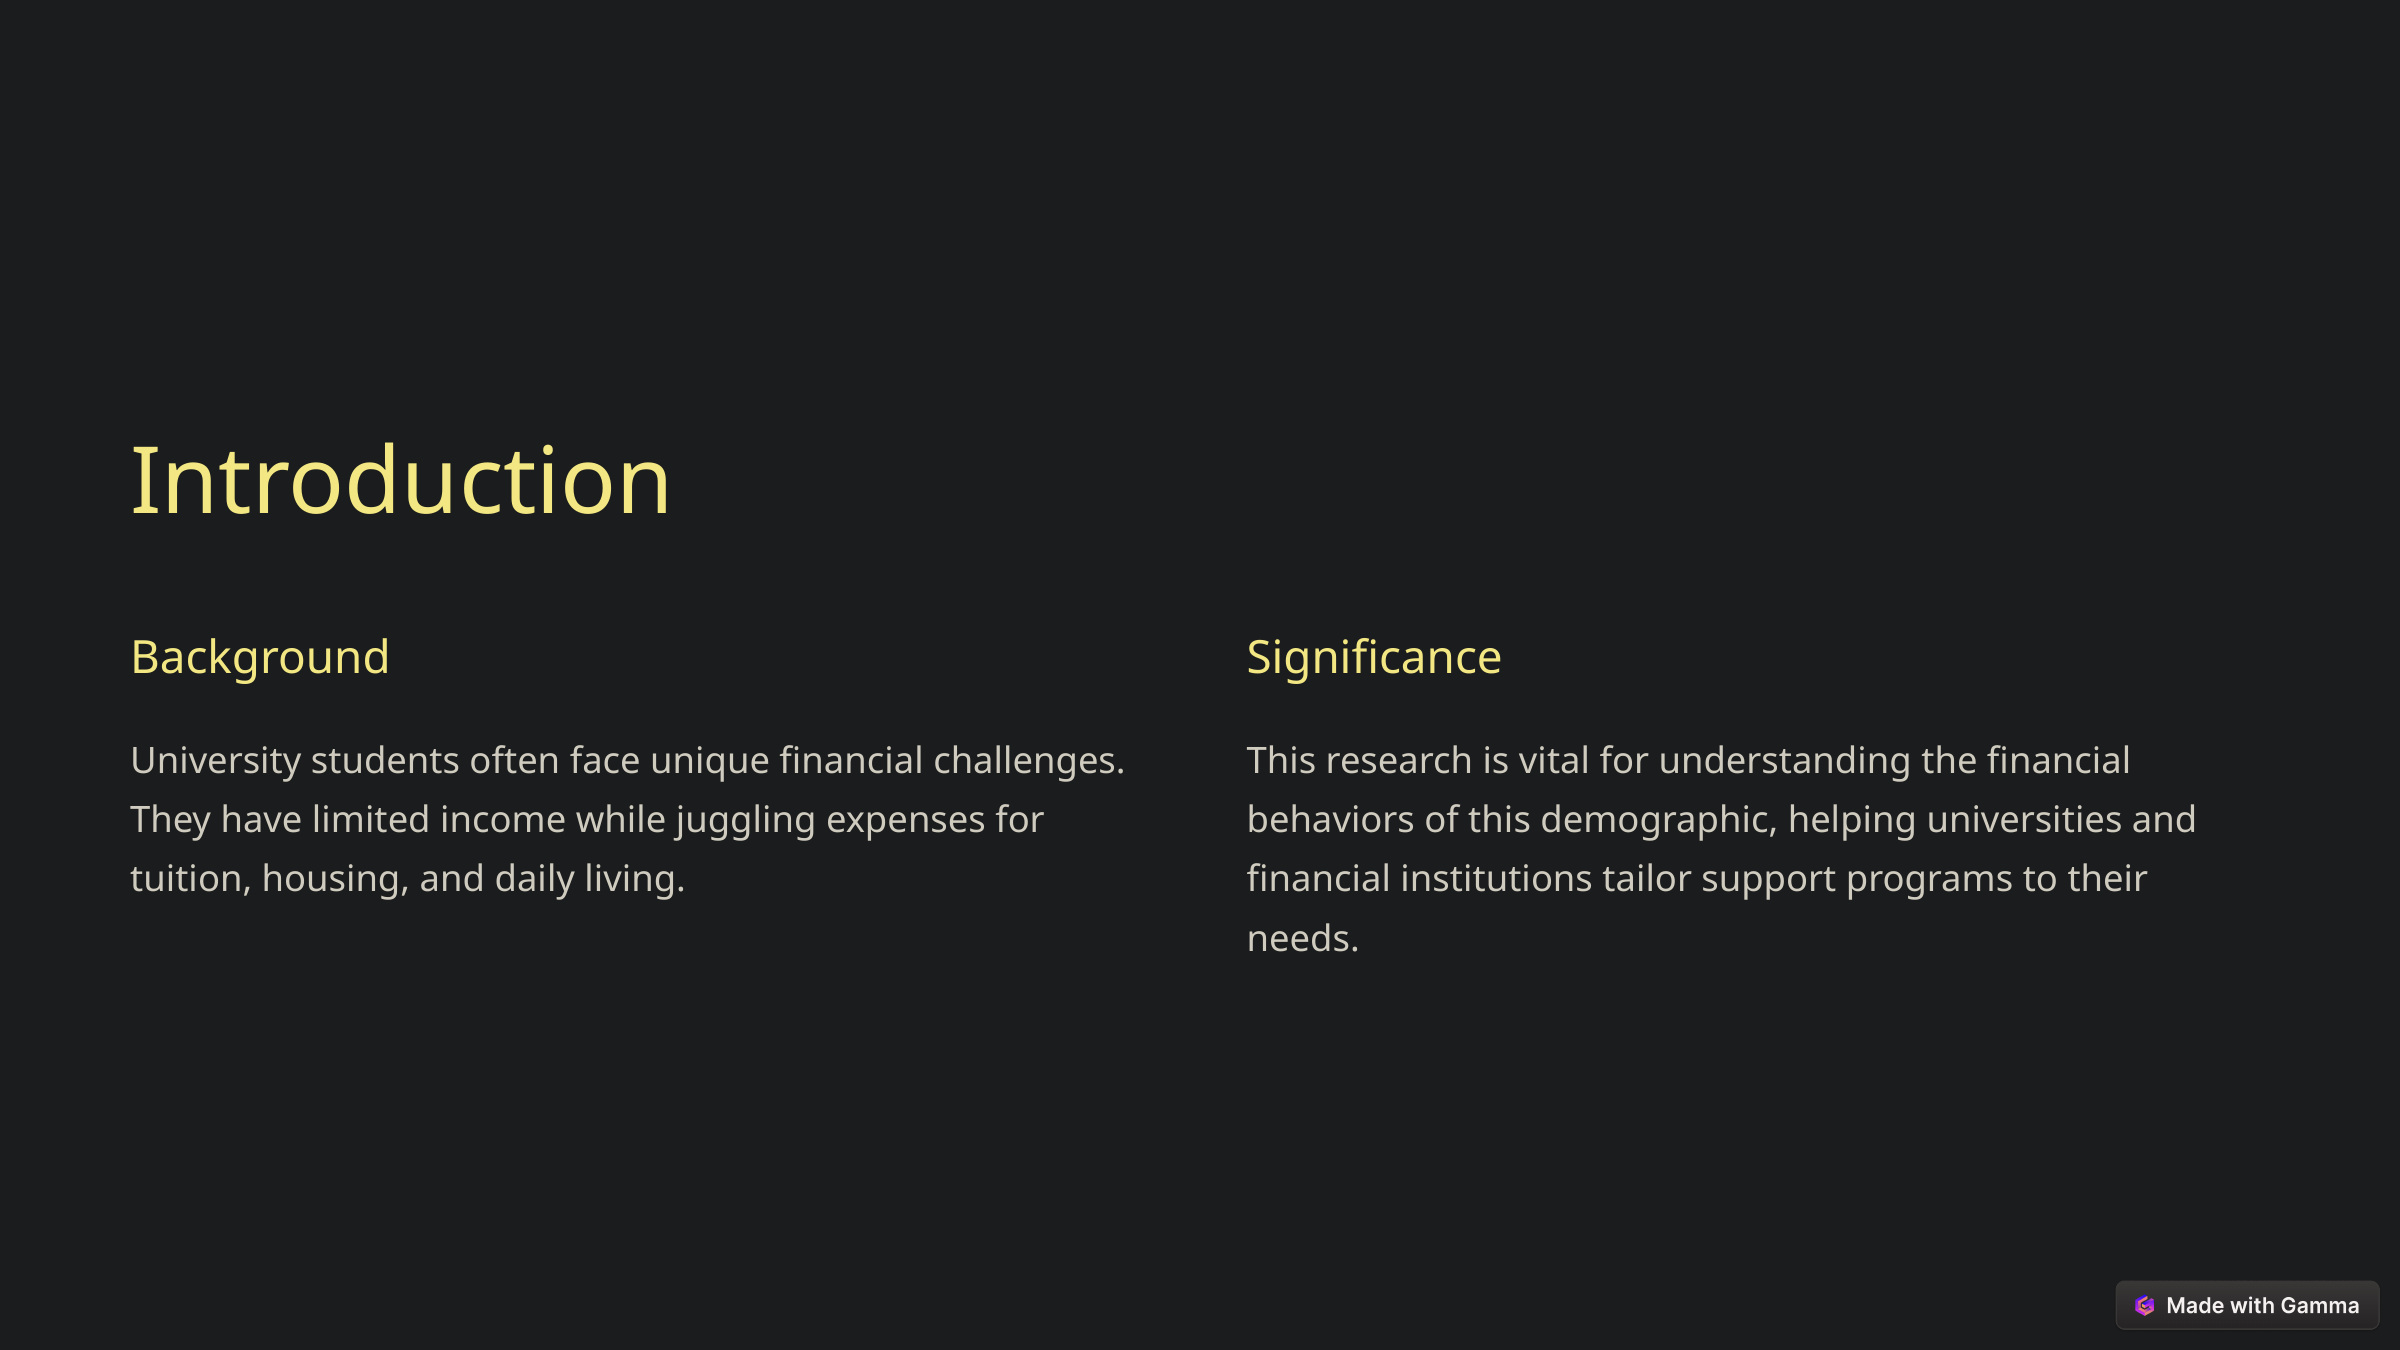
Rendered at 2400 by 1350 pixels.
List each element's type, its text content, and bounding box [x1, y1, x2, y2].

text_box Significance [1246, 625, 1712, 684]
text_box Background [130, 625, 596, 684]
text_box Introduction [130, 416, 1061, 533]
text_box University students often face unique financial challenges. They have limited income while juggling expenses for tuition, housing, and daily living. [130, 721, 1155, 900]
picture [2106, 1271, 2389, 1339]
text_box This research is vital for understanding the financial behaviors of this demographic, helping universities and financial institutions tailor support programs to their needs. [1246, 721, 2271, 900]
